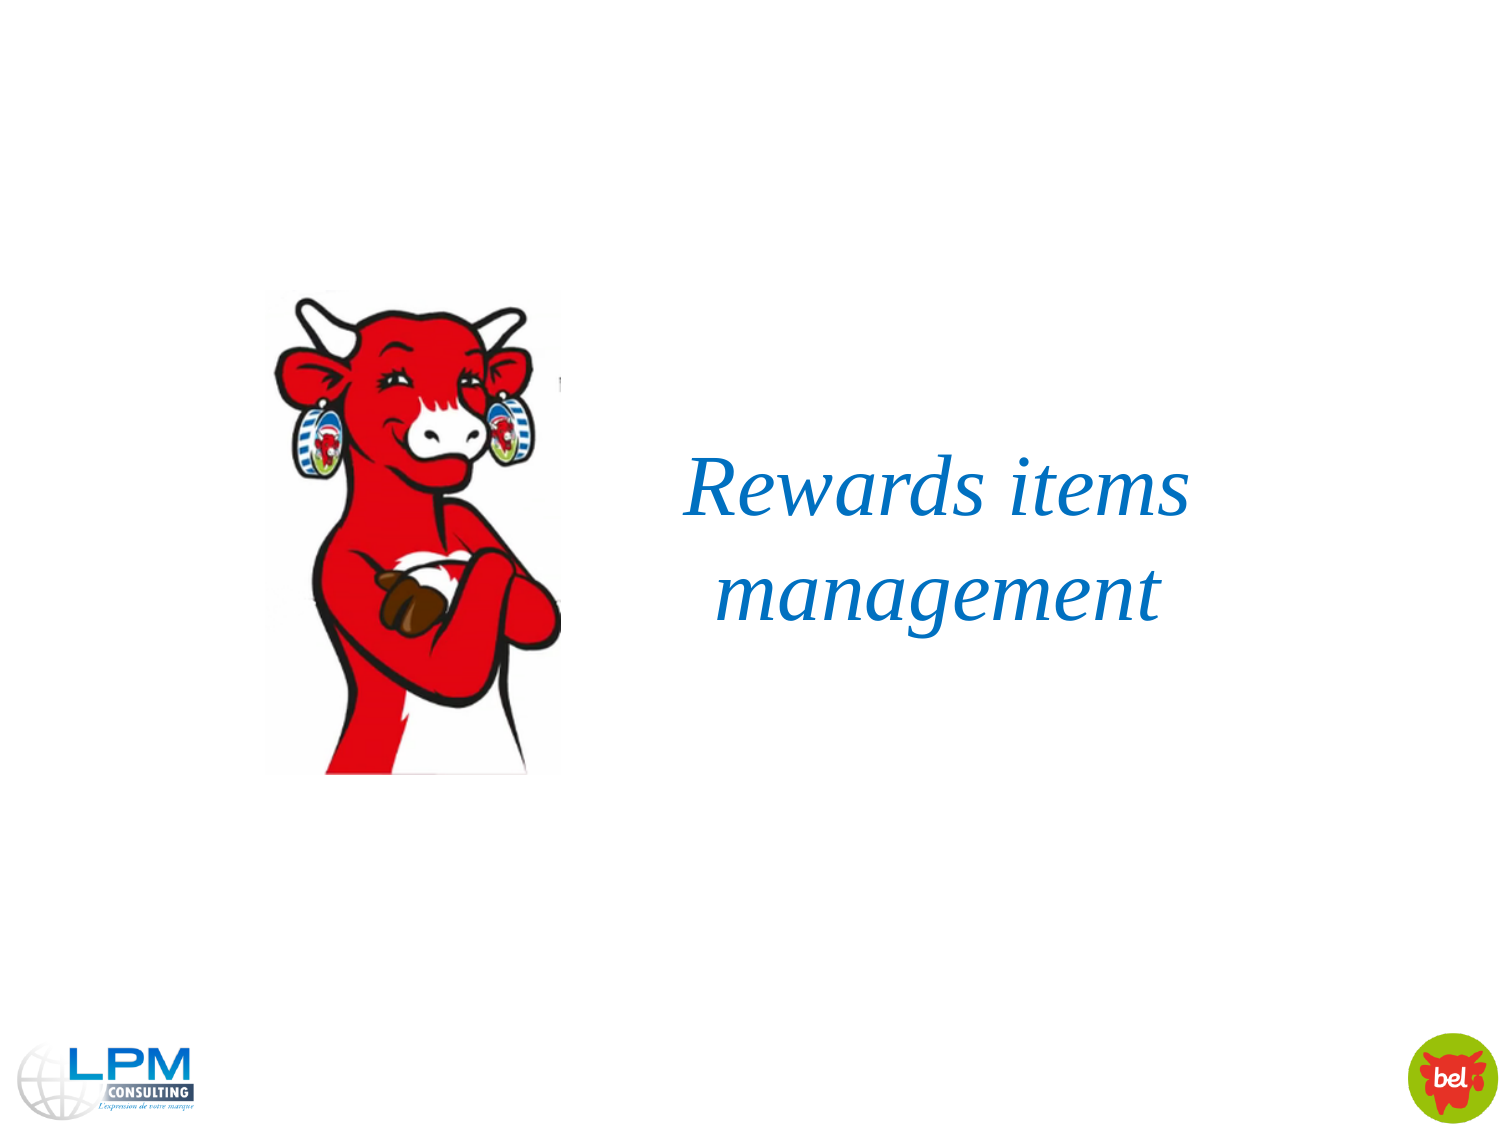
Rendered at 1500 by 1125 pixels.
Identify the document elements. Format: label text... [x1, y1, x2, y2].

title Rewards items management [565, 420, 1339, 645]
picture [1406, 1031, 1500, 1125]
picture [0, 1030, 215, 1125]
picture [265, 290, 562, 775]
